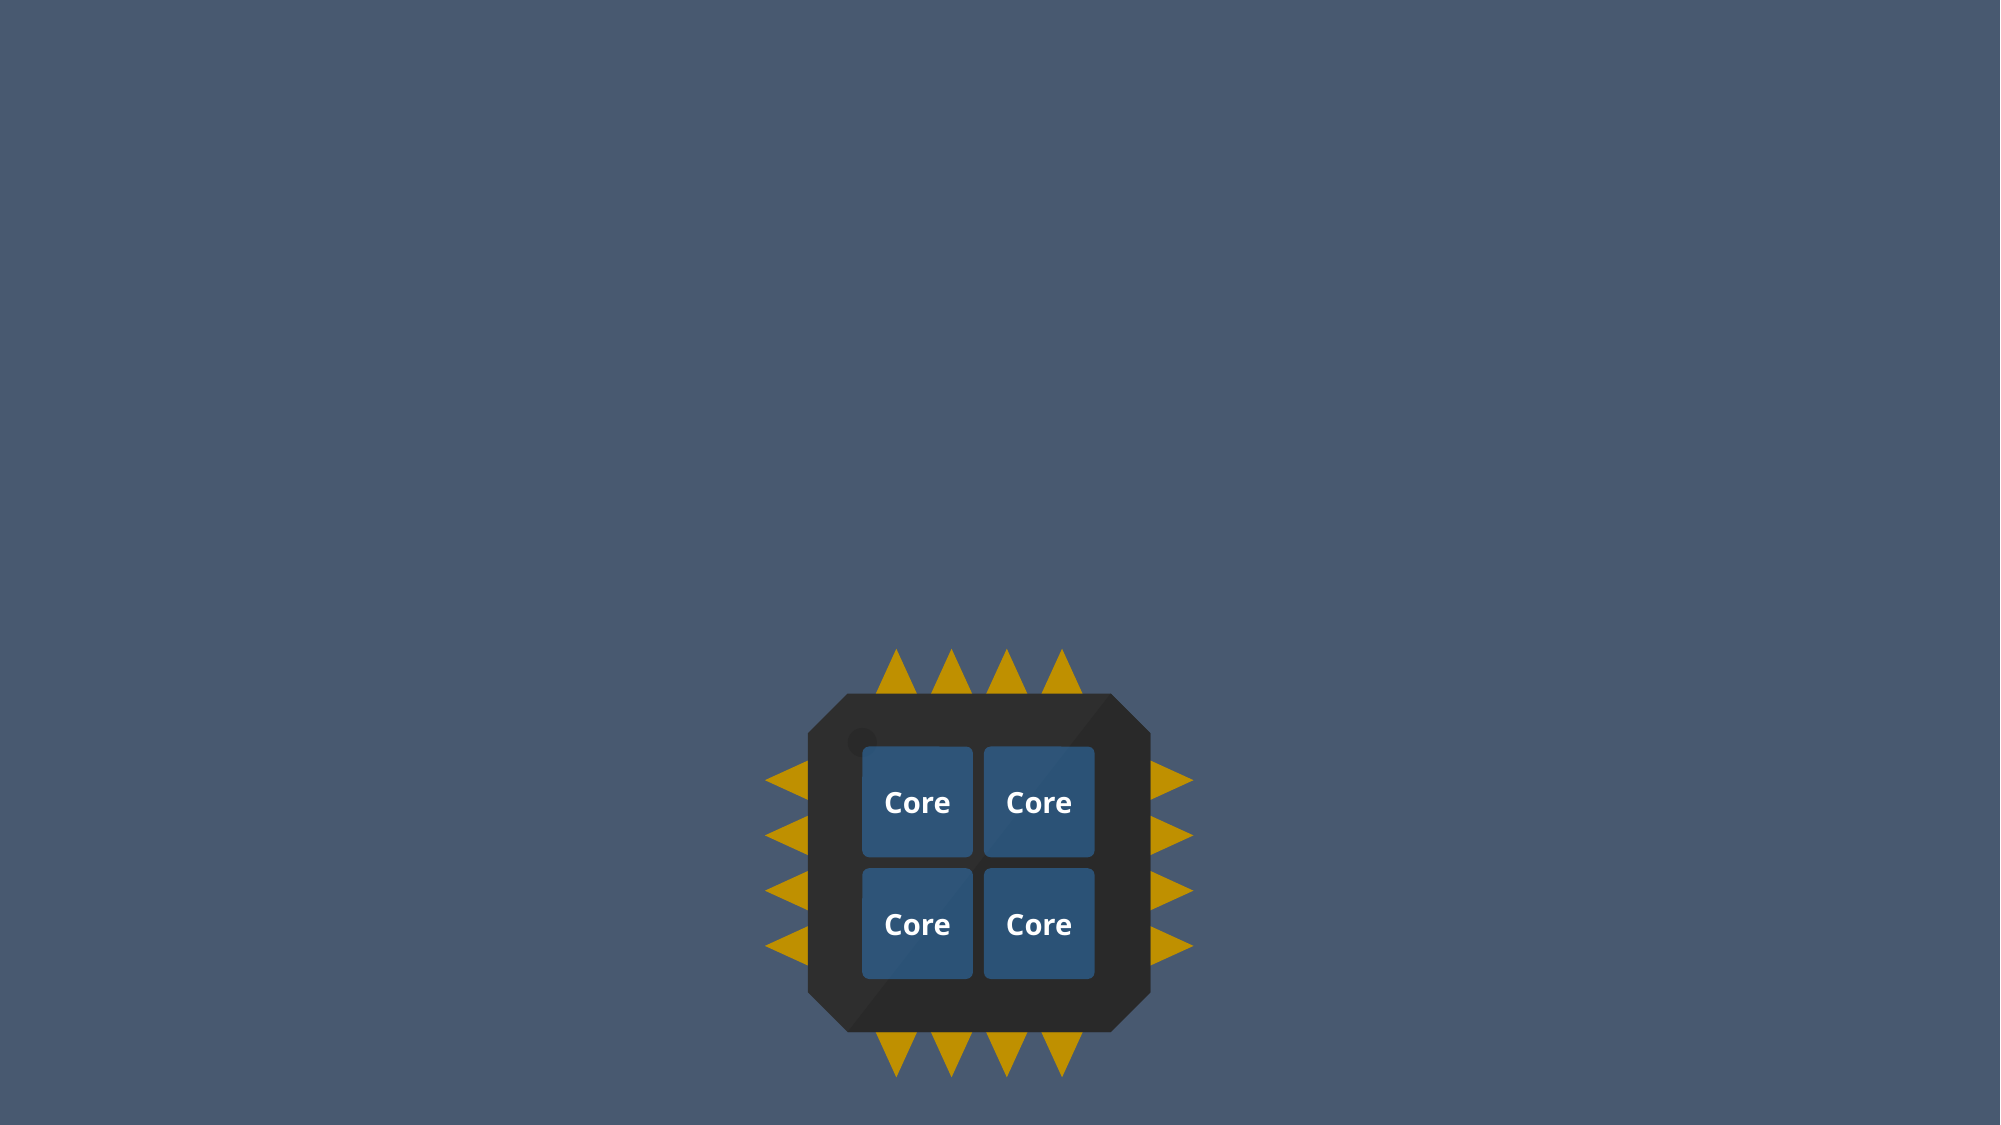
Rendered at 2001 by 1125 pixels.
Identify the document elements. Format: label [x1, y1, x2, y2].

text_box [764, 648, 1194, 1078]
